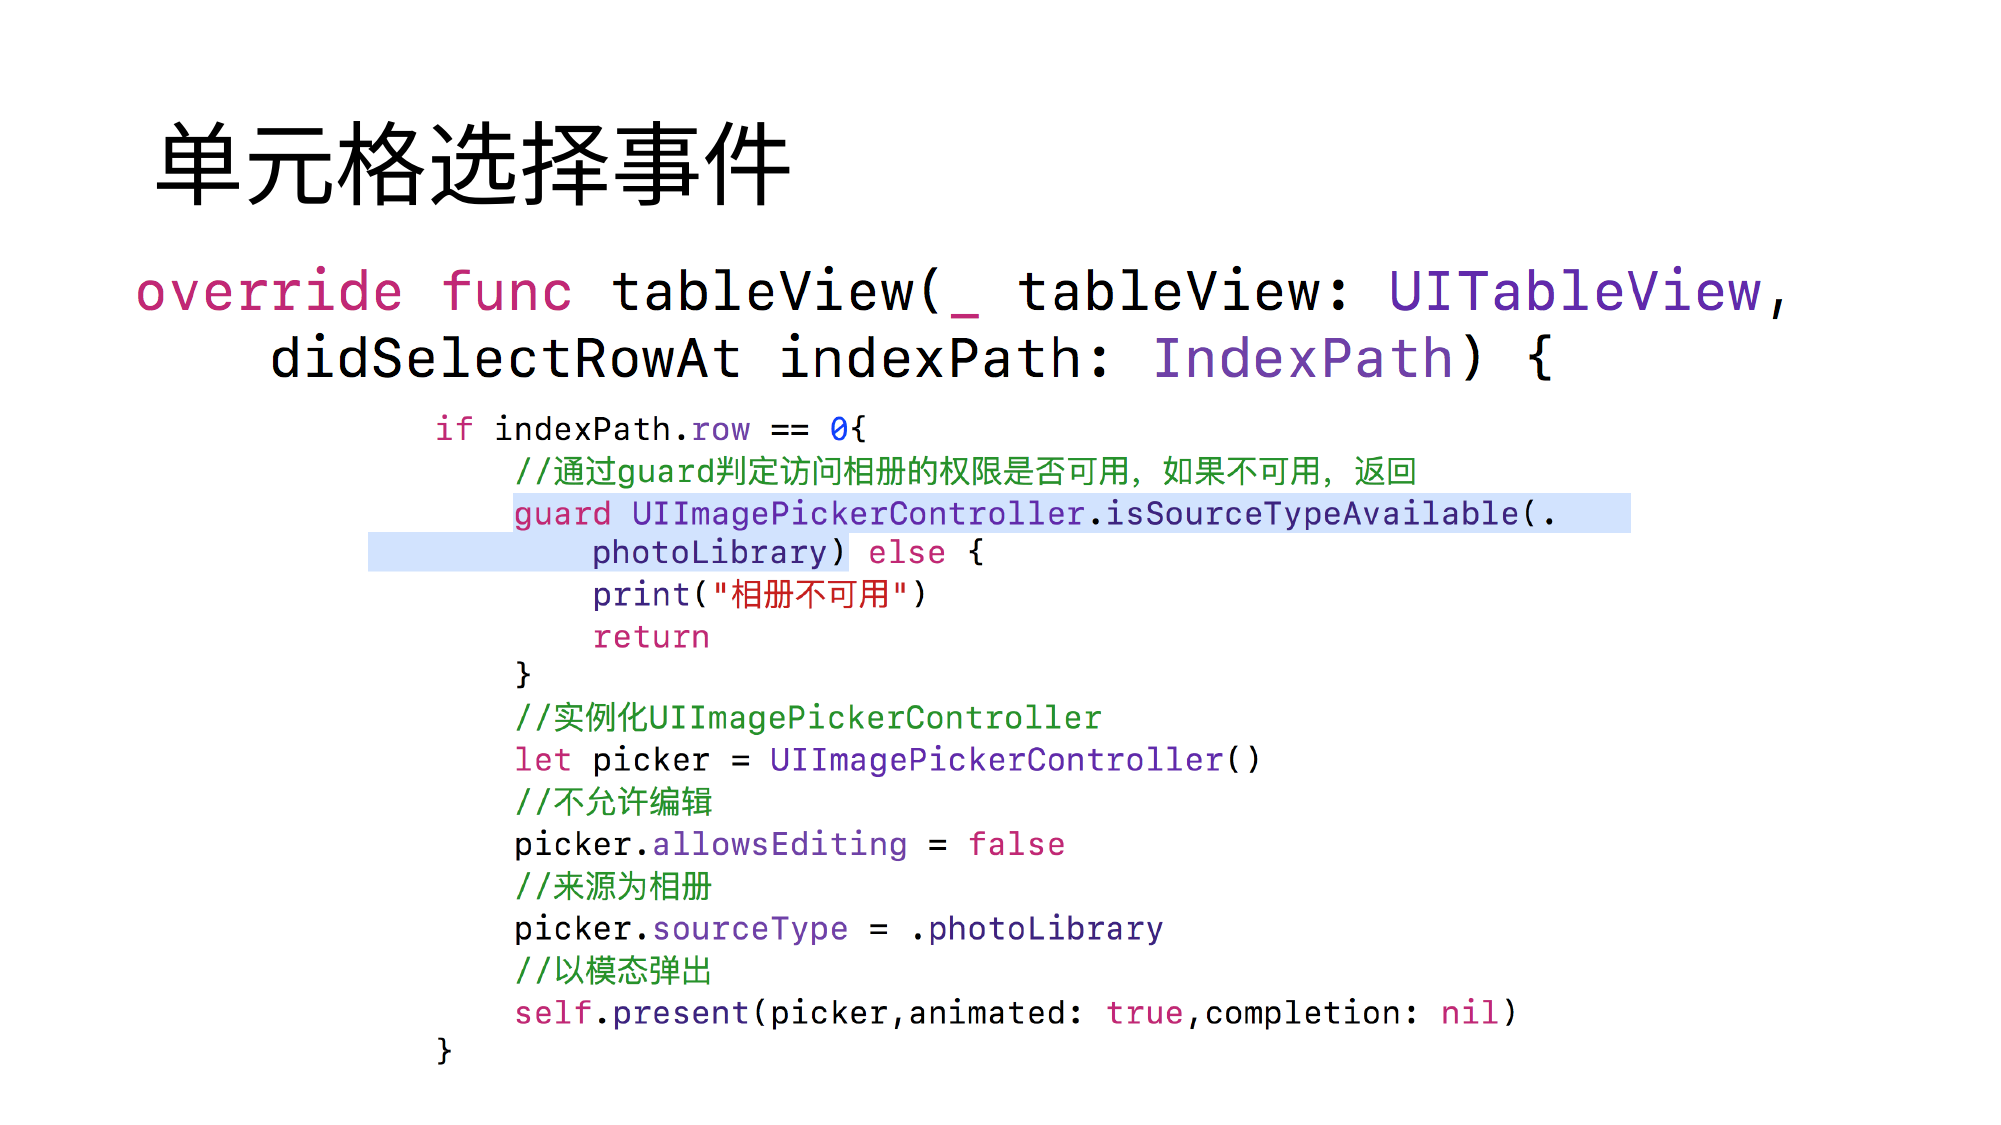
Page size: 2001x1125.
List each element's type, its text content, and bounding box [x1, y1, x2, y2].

picture [368, 405, 1632, 1073]
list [98, 237, 1824, 406]
title 单元格选择事件 [137, 59, 1863, 278]
